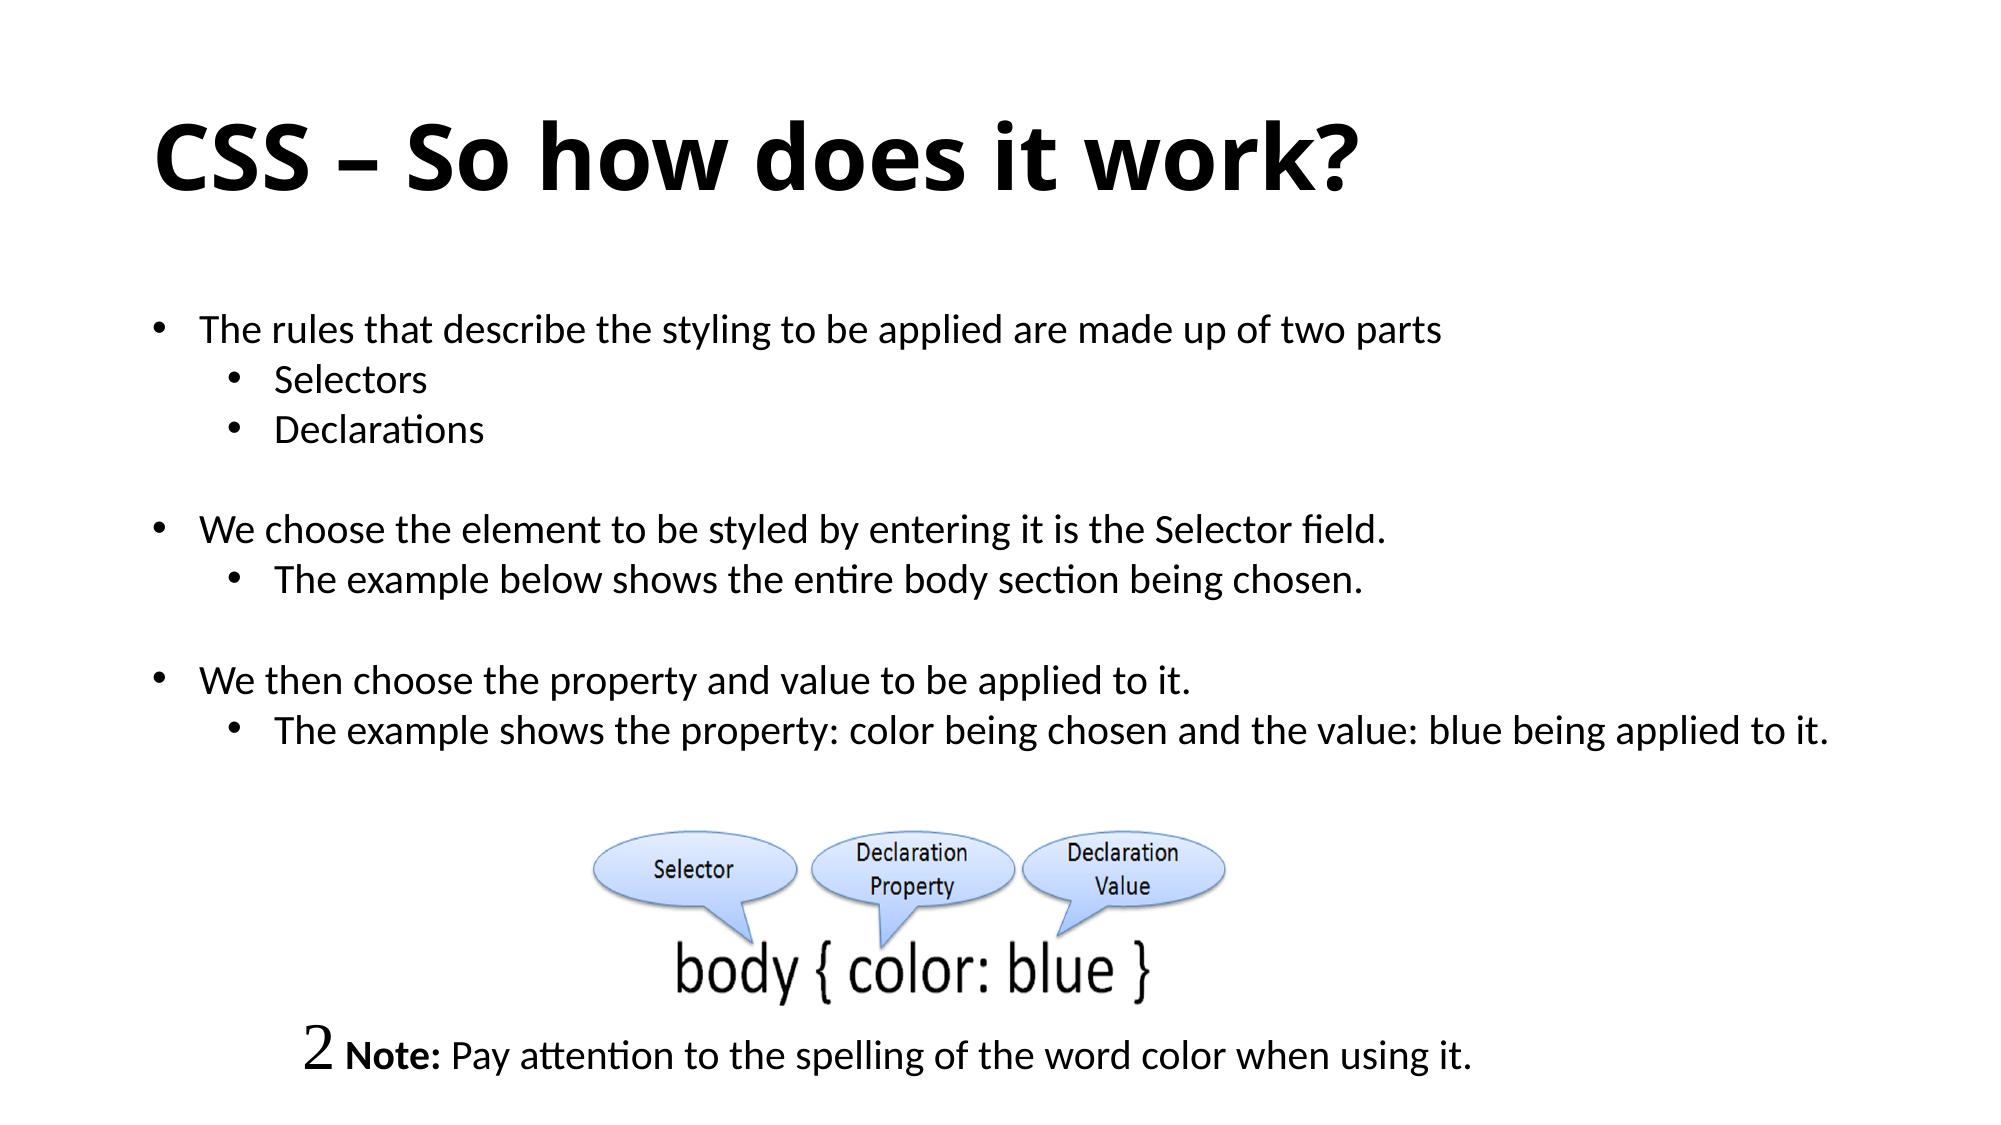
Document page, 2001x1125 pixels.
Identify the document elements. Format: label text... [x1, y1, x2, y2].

text_box [999, 562, 1050, 613]
title CSS – So how does it work? [137, 93, 1667, 229]
picture [563, 793, 1241, 1032]
text_box The rules that describe the styling to be applied are made up of two parts Selectors Declarations We choose the element to be styled by entering it is the Selector field. The example below shows the entire body section being chosen. We then choose the property and value to be applied to it. The example shows the property: color being chosen and the value: blue being applied to it.  Note: Pay attention to the spelling of the word color when using it. [137, 294, 1876, 1090]
text_box [975, 537, 1025, 588]
